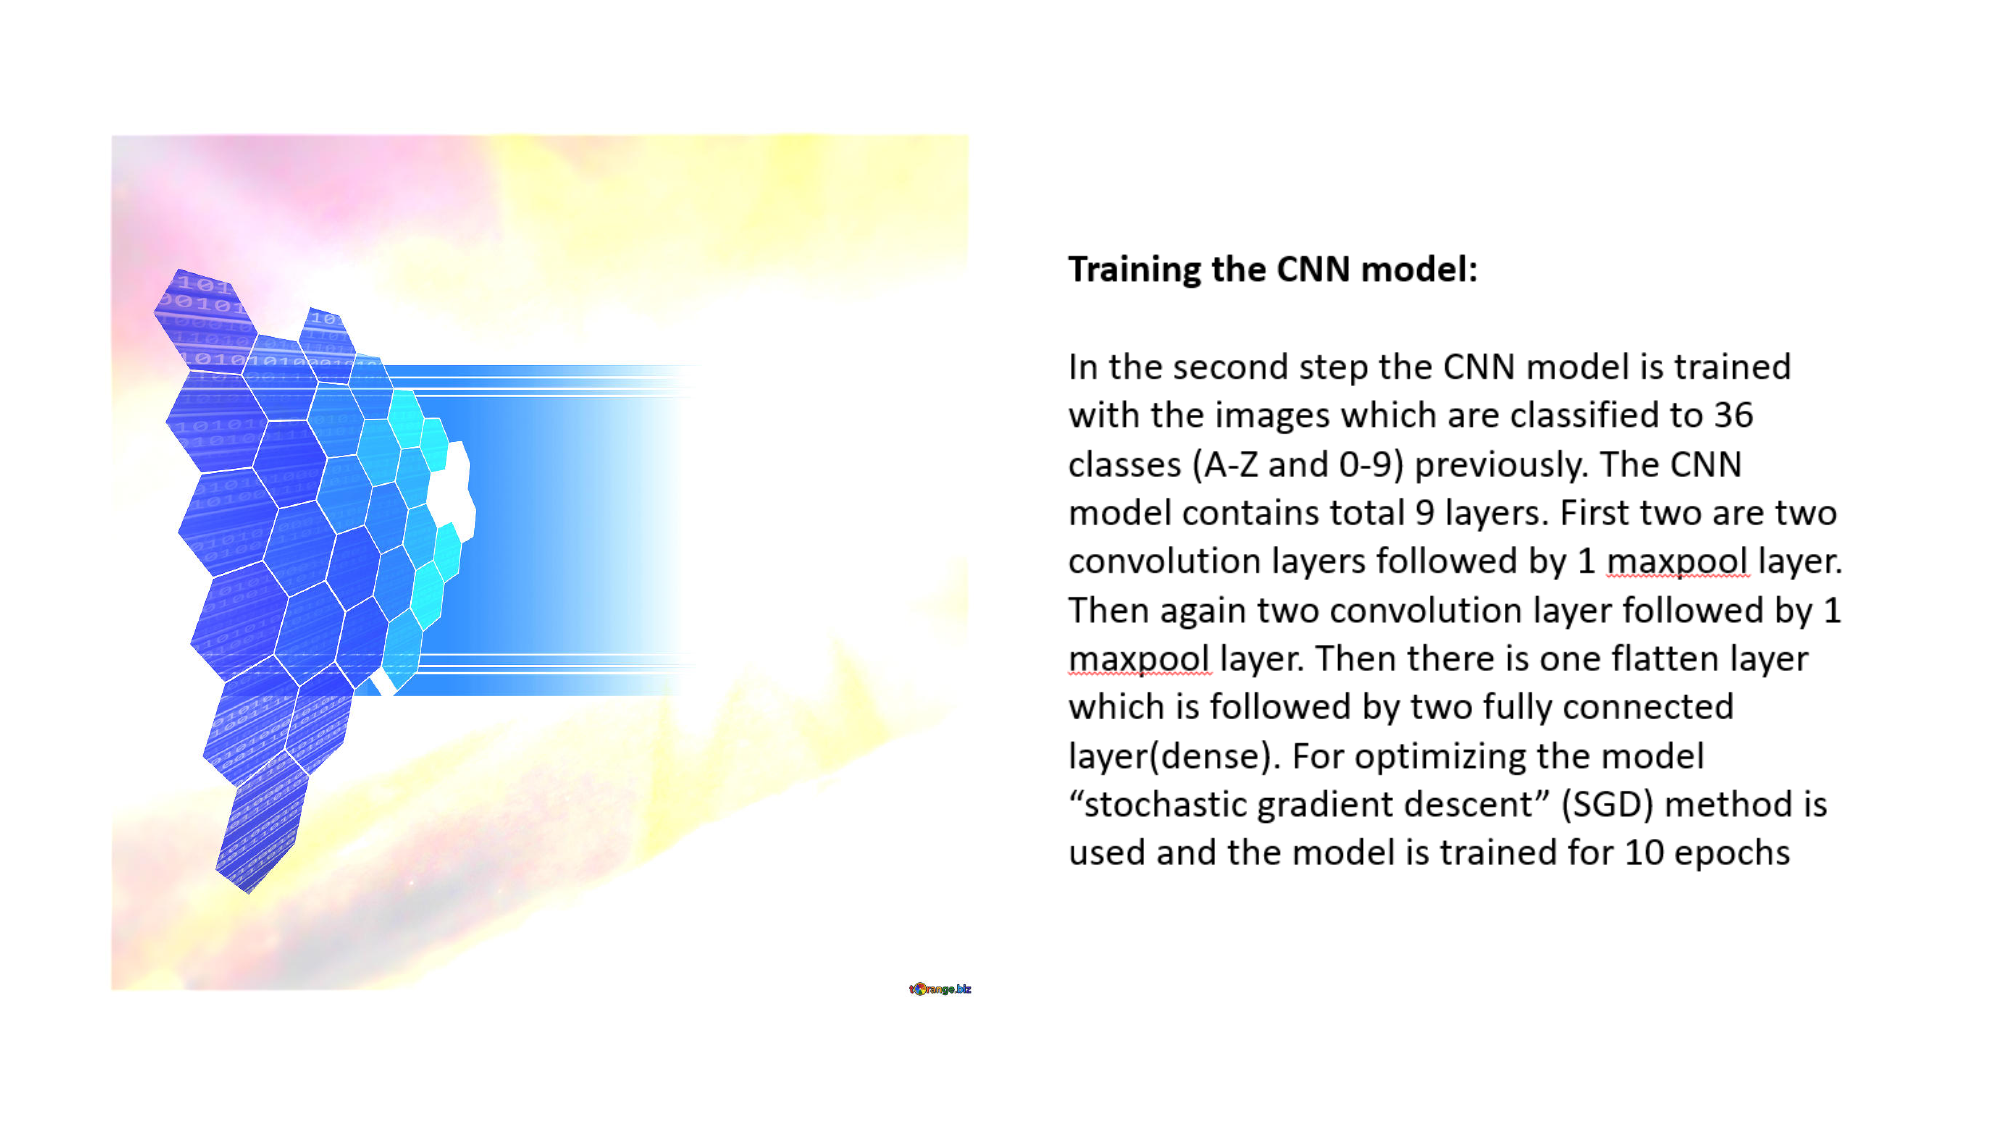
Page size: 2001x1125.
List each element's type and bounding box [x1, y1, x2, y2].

picture [1026, 216, 1895, 909]
picture [105, 128, 974, 997]
